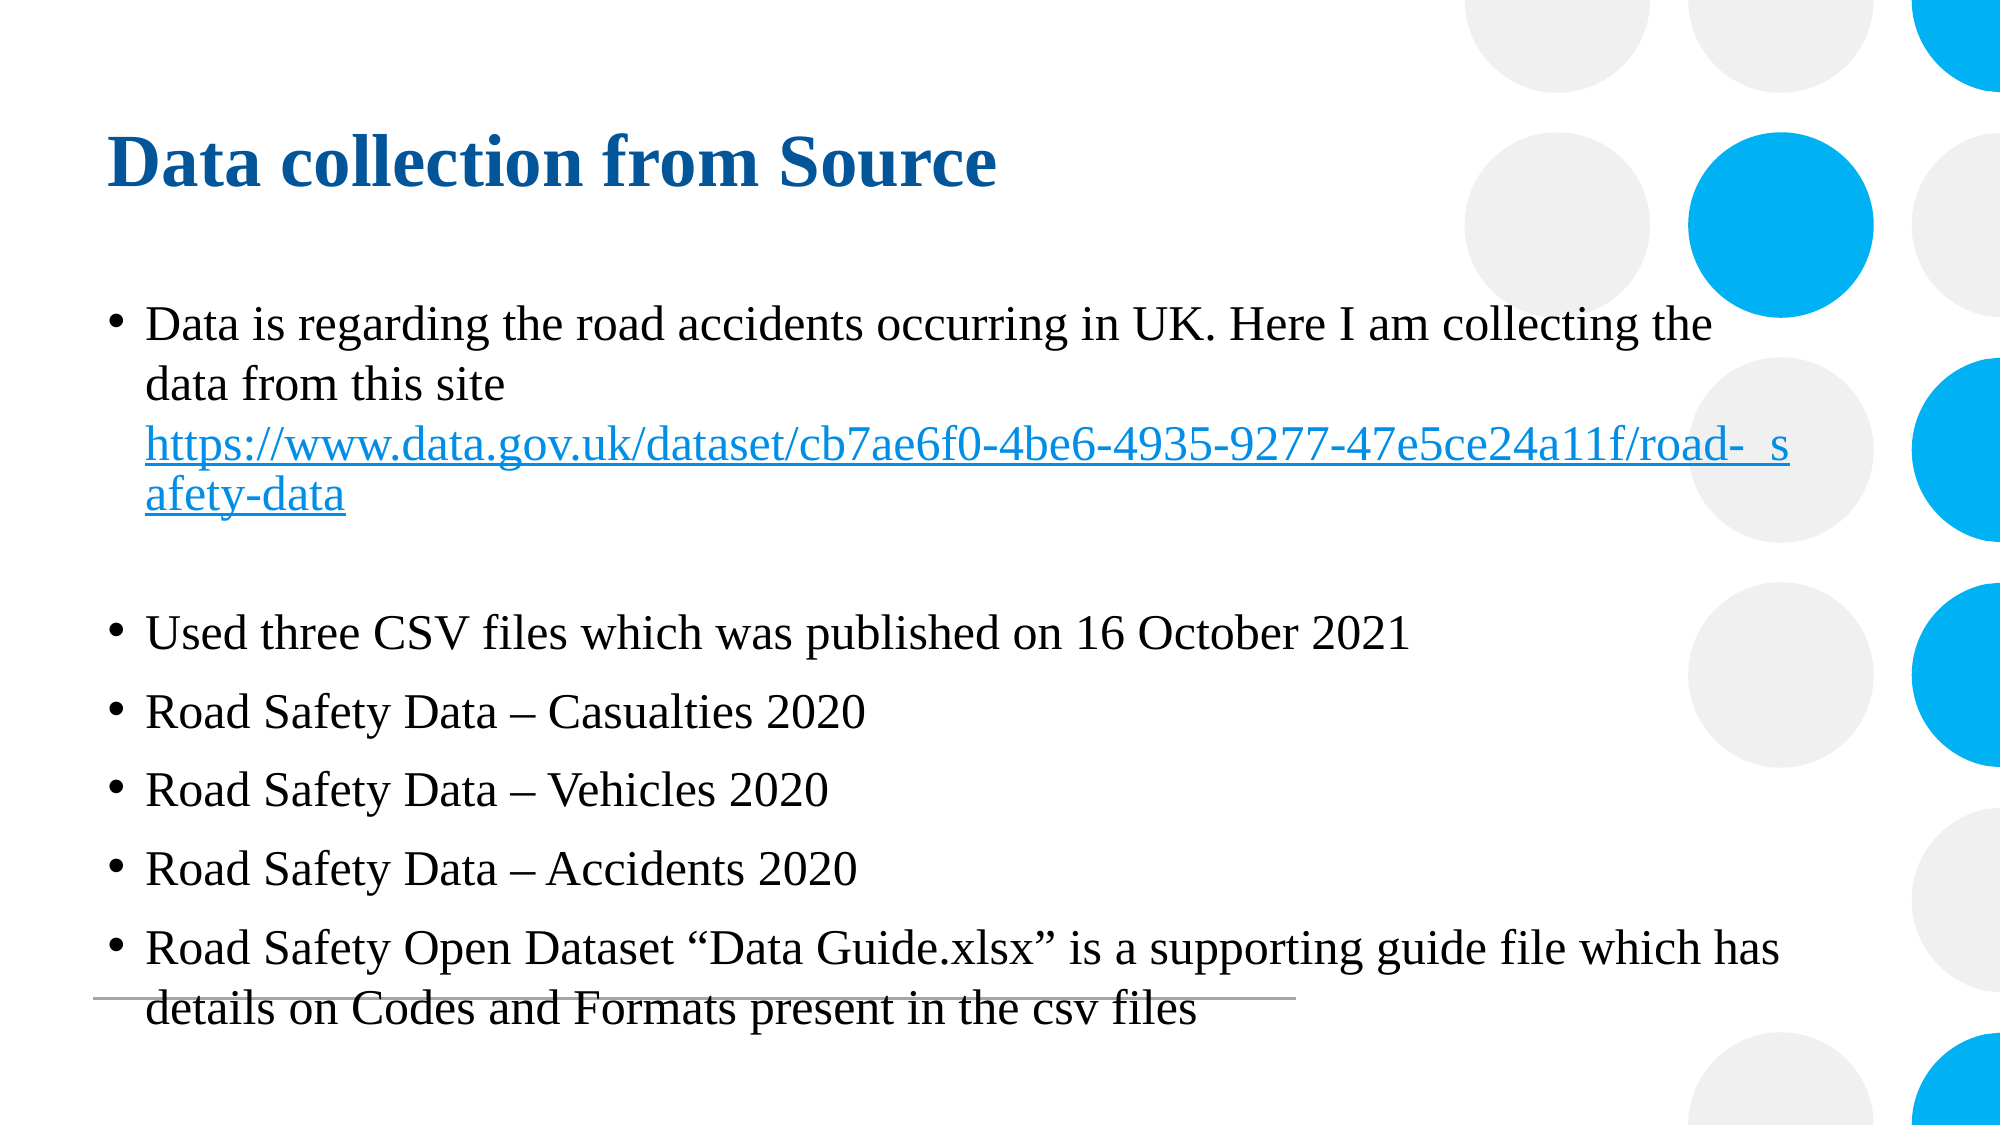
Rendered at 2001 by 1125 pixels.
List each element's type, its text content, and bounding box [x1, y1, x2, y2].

list Data is regarding the road accidents occurring in UK. Here I am collecting the data from this site https://www.data.gov.uk/dataset/cb7ae6f0-4be6-4935-9277-47e5ce24a11f/road- safety-data Used three CSV files which was published on 16 October 2021 Road Safety Data – Casualties 2020 Road Safety Data – Vehicles 2020 Road Safety Data – Accidents 2020 Road Safety Open Dataset “Data Guide.xlsx” is a supporting guide file which has details on Codes and Formats present in the csv files [92, 282, 1810, 946]
title Data collection from Source [92, 103, 1297, 255]
